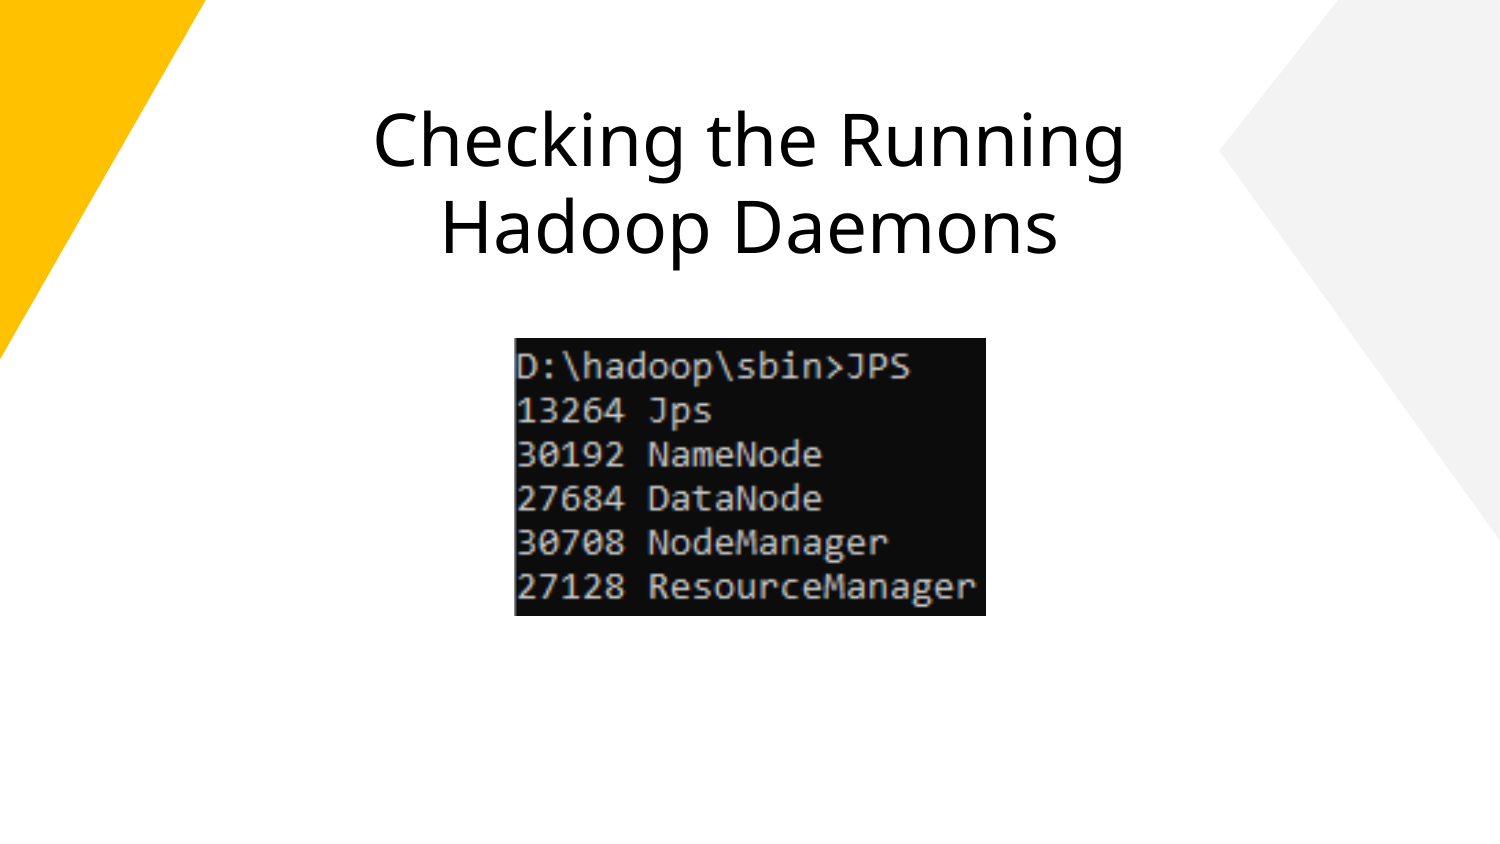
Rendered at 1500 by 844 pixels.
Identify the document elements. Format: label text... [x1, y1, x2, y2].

picture [514, 338, 986, 616]
title Checking the Running Hadoop Daemons [284, 78, 1216, 292]
